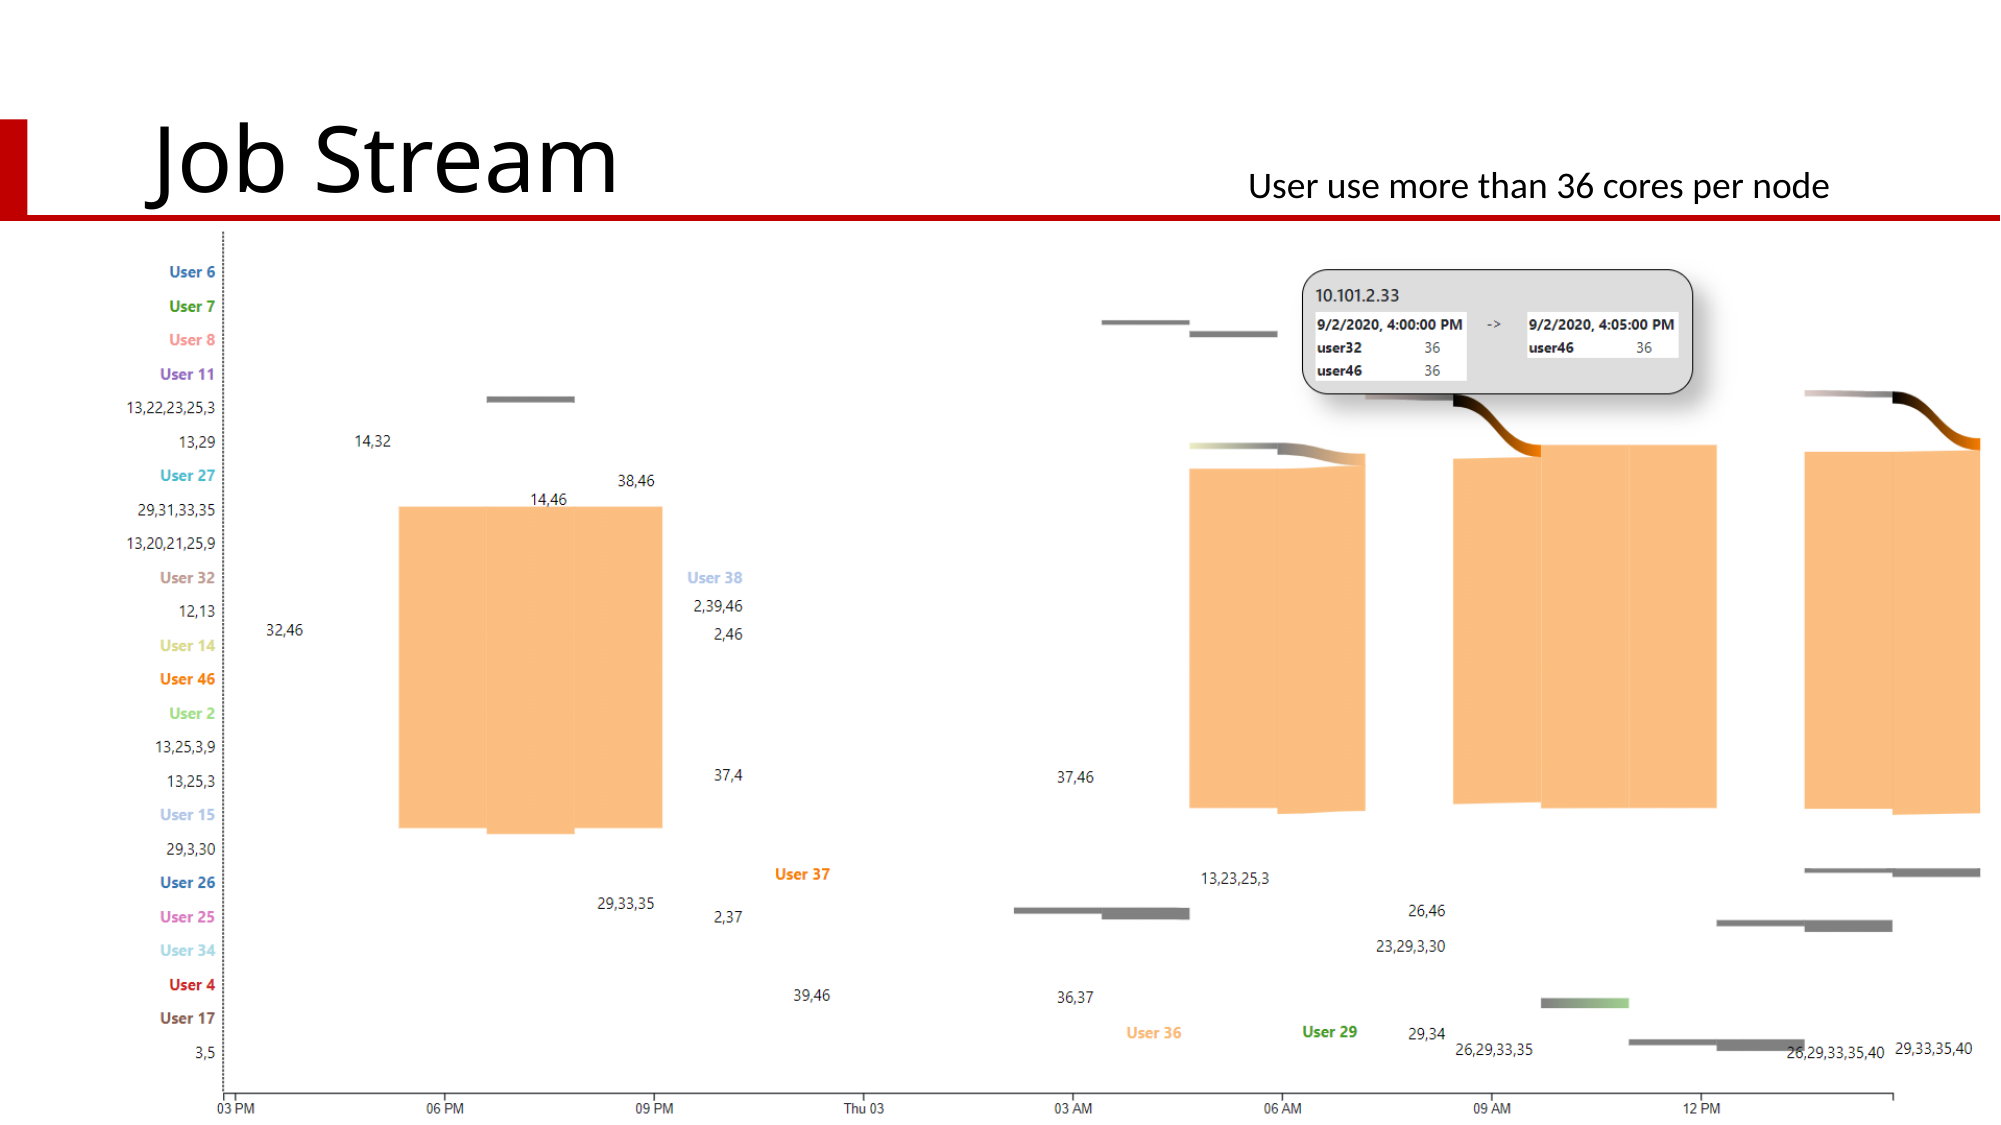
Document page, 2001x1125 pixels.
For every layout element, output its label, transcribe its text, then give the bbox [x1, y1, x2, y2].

picture [99, 218, 2000, 1125]
title Job Stream [137, 53, 1863, 215]
text_box [0, 118, 28, 215]
text_box User use more than 36 cores per node [1233, 153, 1935, 214]
